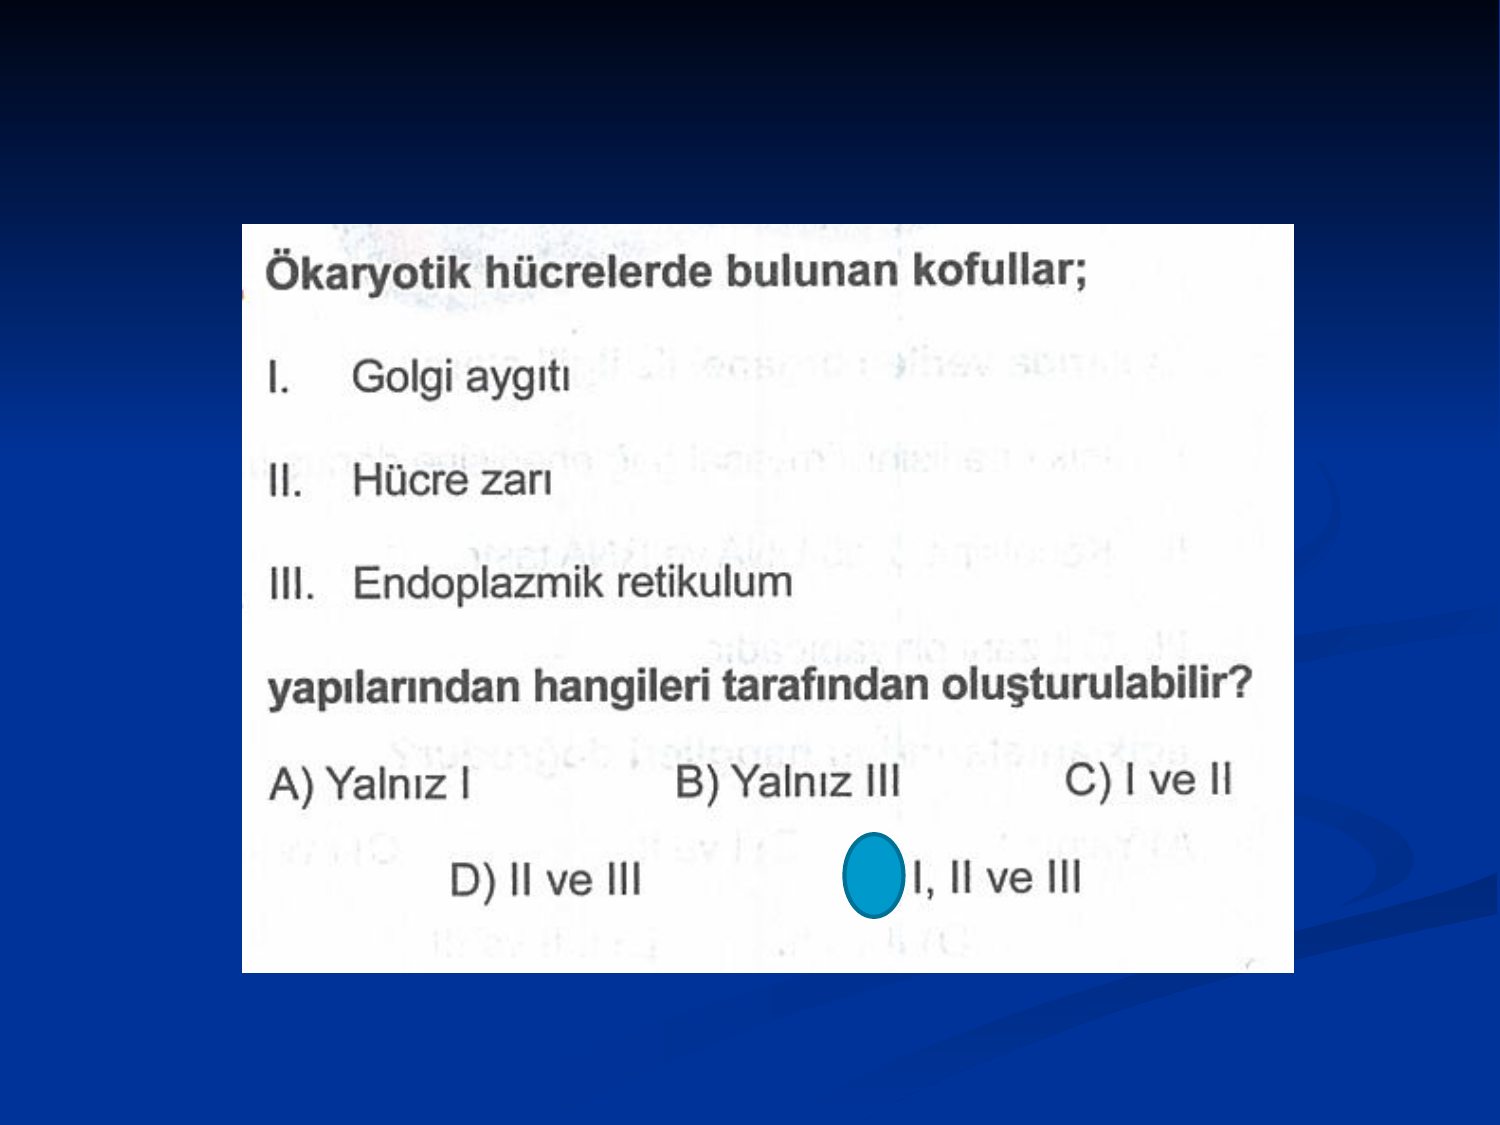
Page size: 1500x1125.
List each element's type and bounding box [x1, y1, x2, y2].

list [241, 223, 1294, 973]
